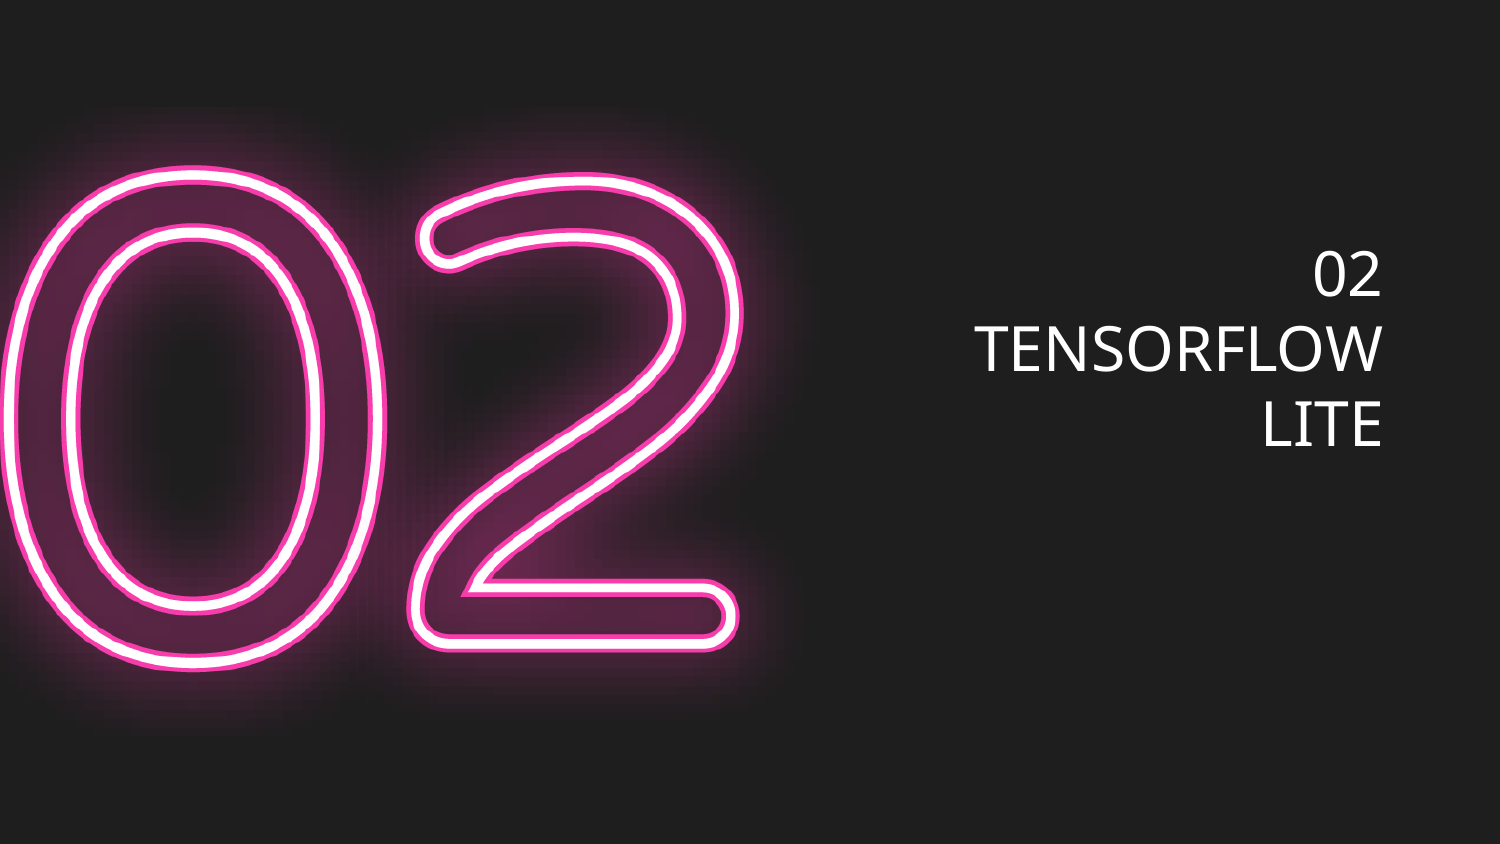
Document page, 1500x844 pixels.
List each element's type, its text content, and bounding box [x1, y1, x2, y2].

picture [0, 107, 857, 736]
title 02 [1111, 224, 1399, 319]
title TENSORFLOW LITE [881, 318, 1399, 474]
